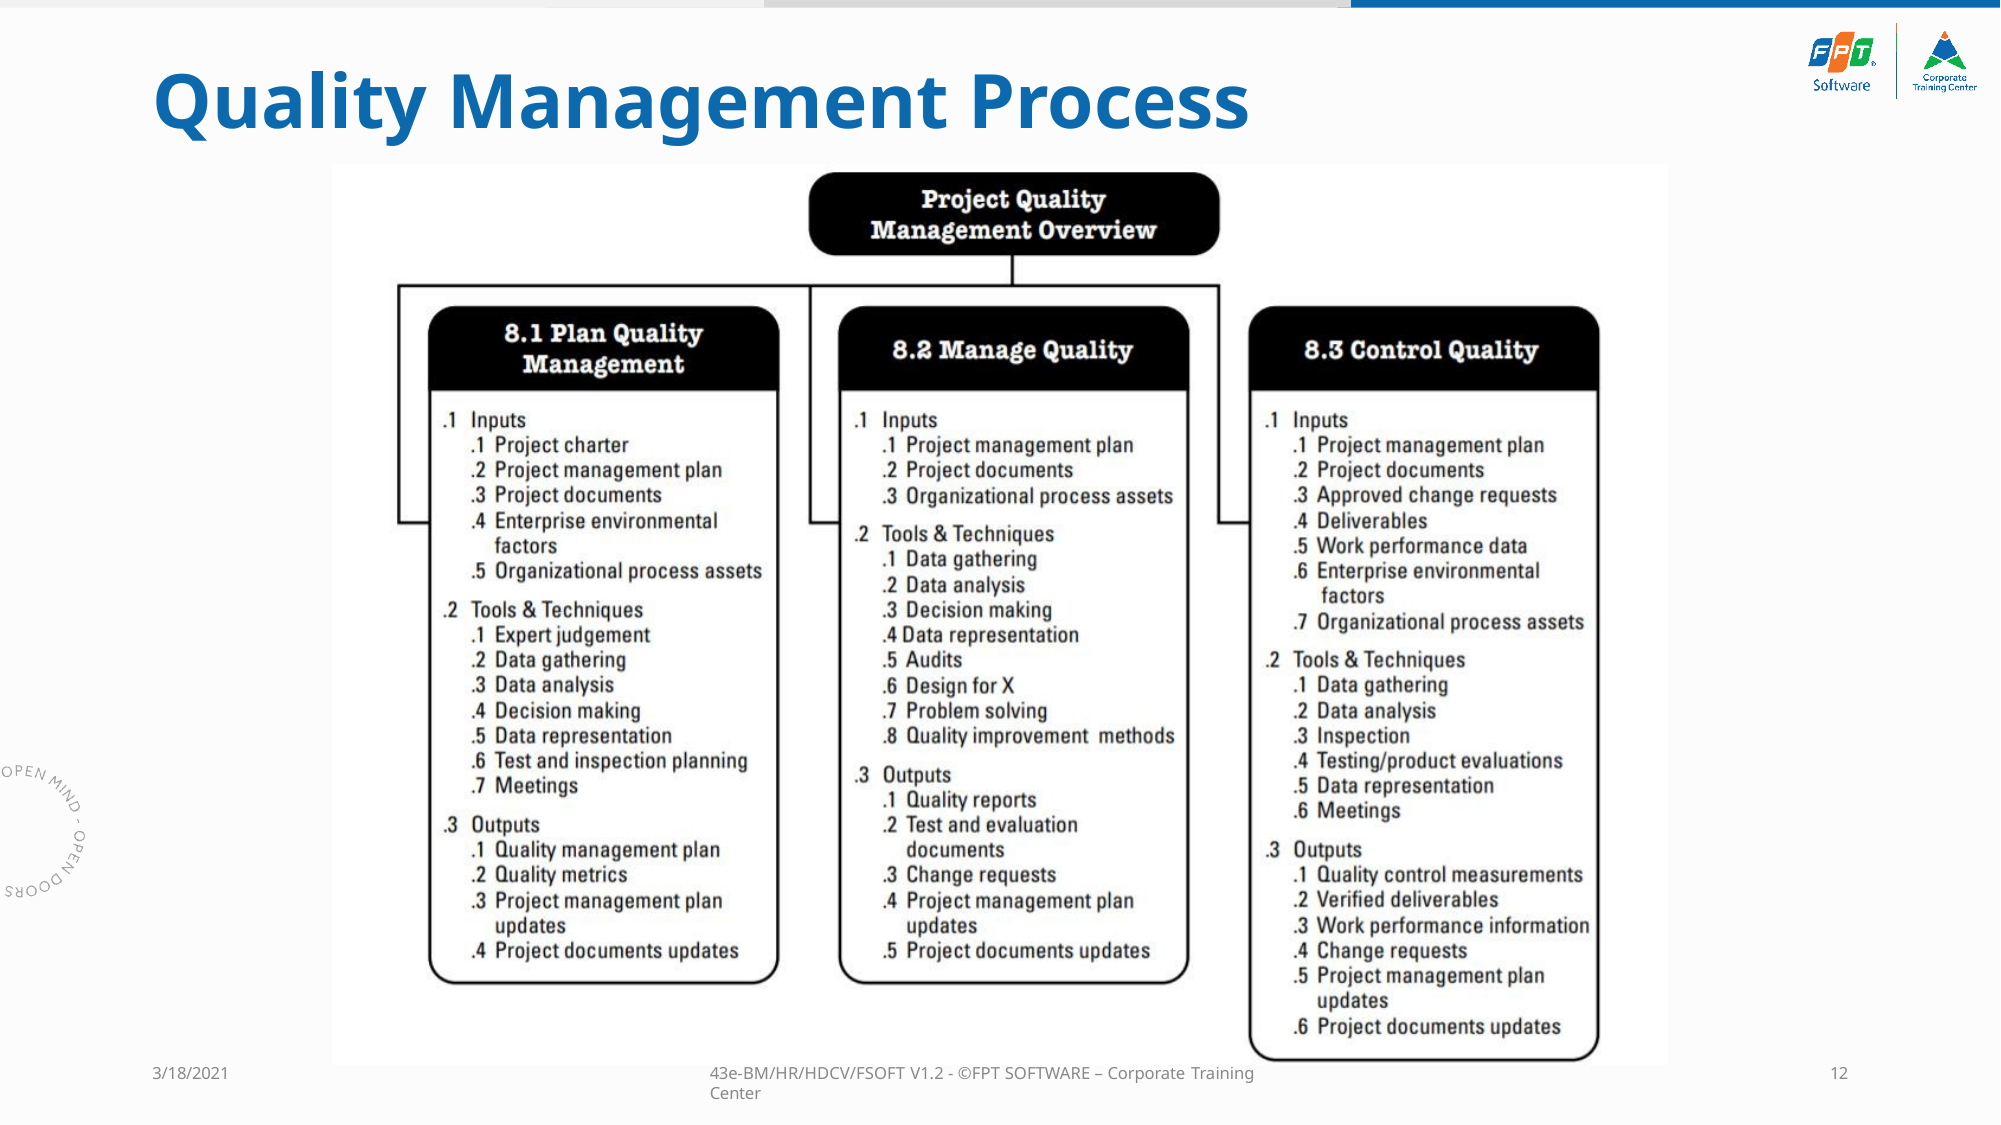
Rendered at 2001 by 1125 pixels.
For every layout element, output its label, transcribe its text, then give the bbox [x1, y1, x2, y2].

slide_number 43e-BM/HR/HDCV/FSOFT V1.2 - ©FPT SOFTWARE – Corporate Training Center [707, 1071, 1294, 1125]
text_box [0, 0, 2000, 8]
text_box [0, 18, 2000, 1125]
footer 3/18/2021 [150, 1059, 231, 1125]
slide_number 12 [1823, 1059, 1857, 1125]
picture [1808, 23, 1977, 100]
picture [0, 740, 111, 917]
title Quality Management Process [150, 51, 1831, 242]
picture [331, 164, 1669, 1066]
